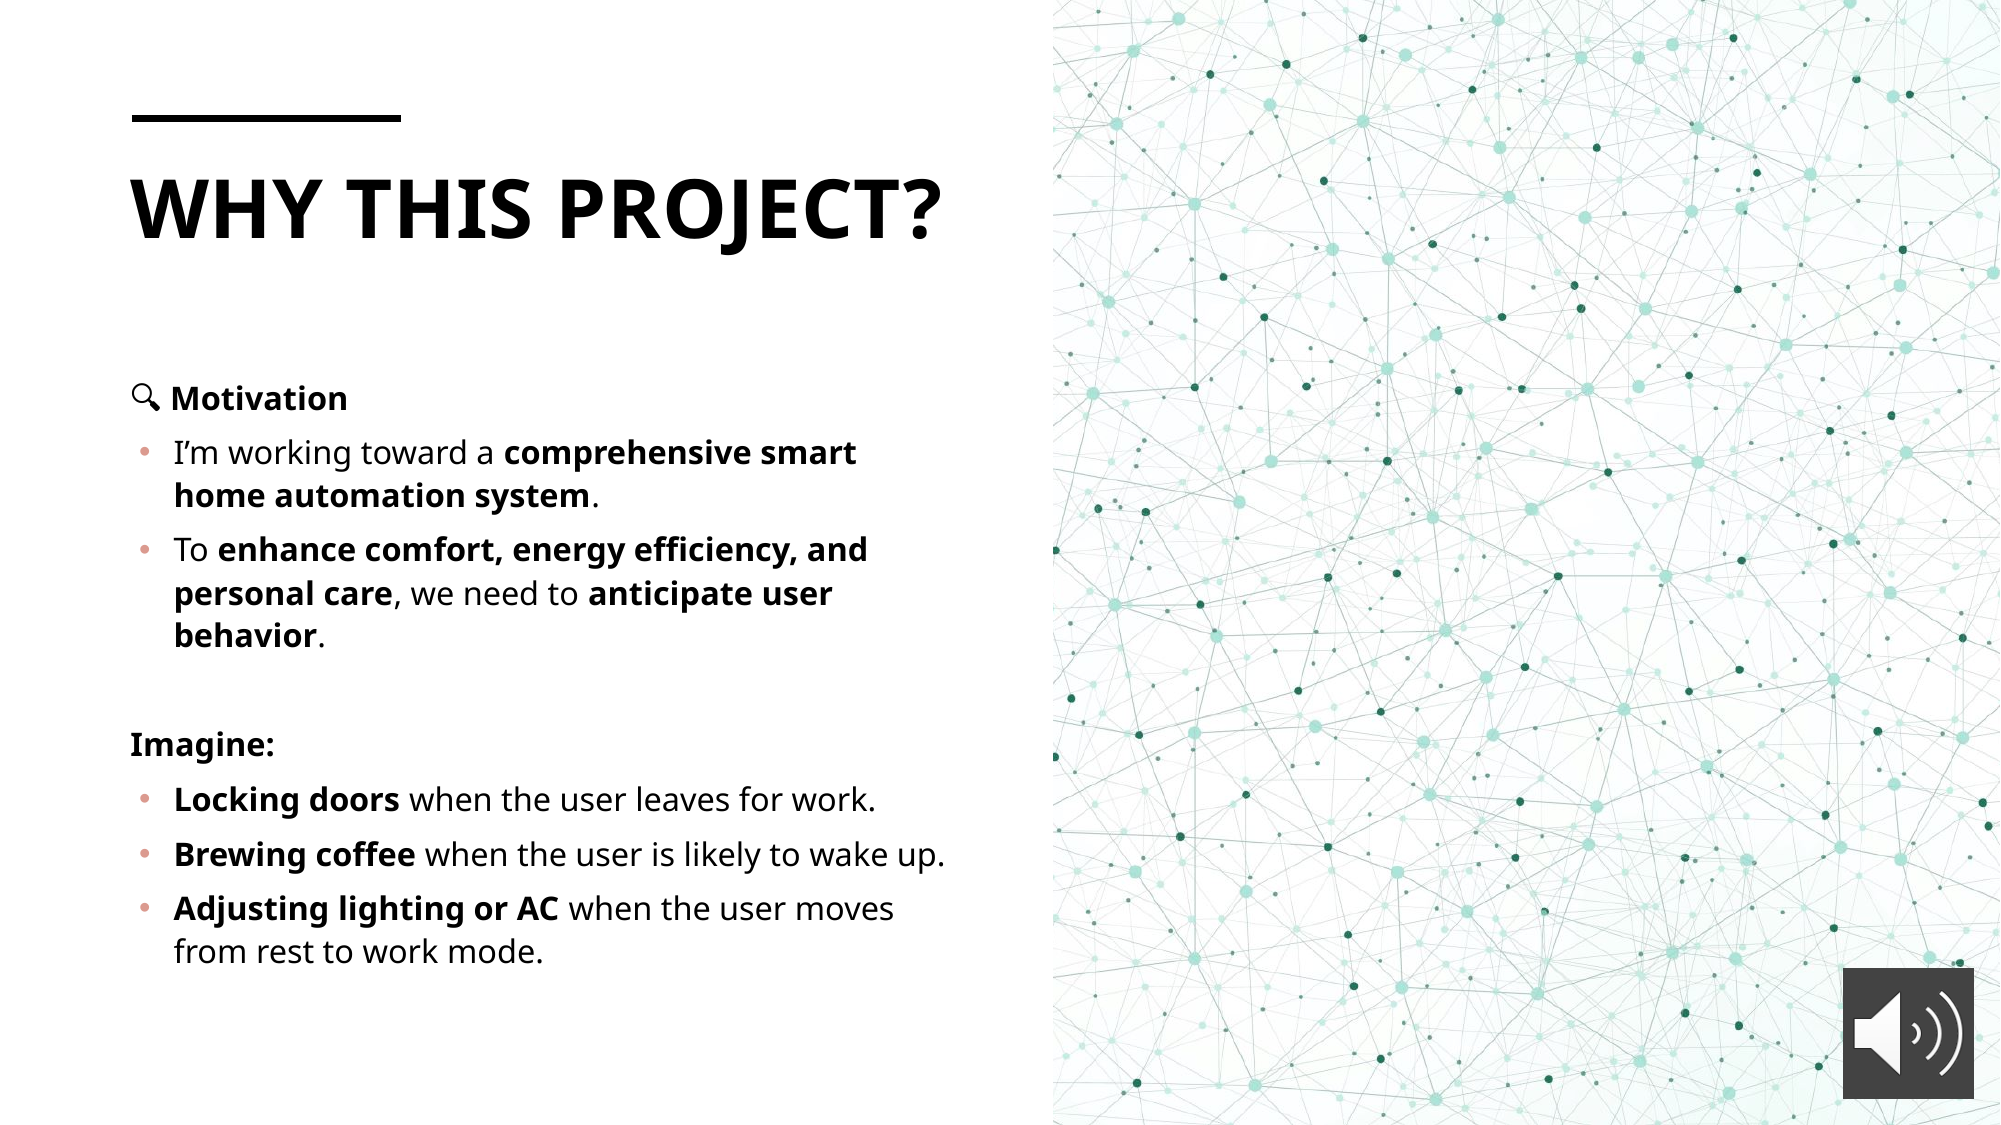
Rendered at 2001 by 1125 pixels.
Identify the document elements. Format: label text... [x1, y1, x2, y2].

text_box 🔍 Motivation I’m working toward a comprehensive smart home automation system. To enhance comfort, energy efficiency, and personal care, we need to anticipate user behavior. Imagine: Locking doors when the user leaves for work. Brewing coffee when the user is likely to wake up. Adjusting lighting or AC when the user moves from rest to work mode. [115, 365, 968, 1011]
title Why This Project? [115, 149, 968, 365]
picture [1053, 0, 2000, 1125]
text_box [0, 0, 1053, 1125]
